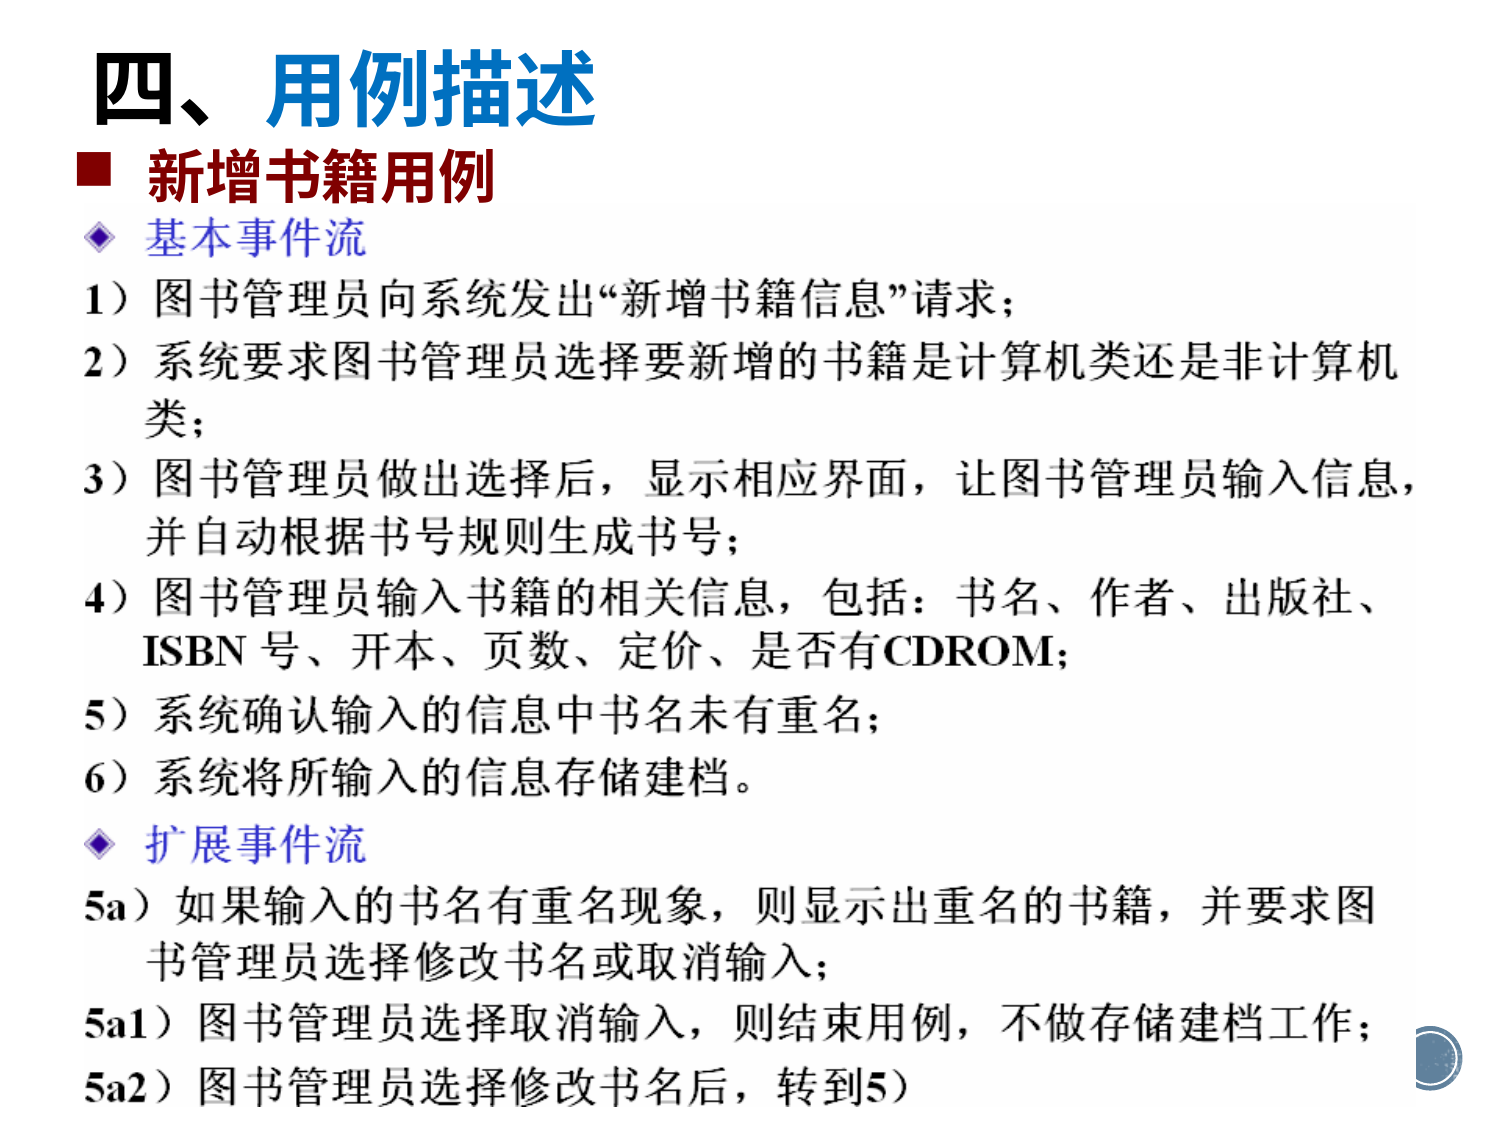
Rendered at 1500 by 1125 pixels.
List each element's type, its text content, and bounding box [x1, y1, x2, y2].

title 新增书籍用例 [57, 127, 532, 233]
text_box 四、用例描述 [74, 33, 1350, 150]
picture [84, 203, 1416, 1107]
